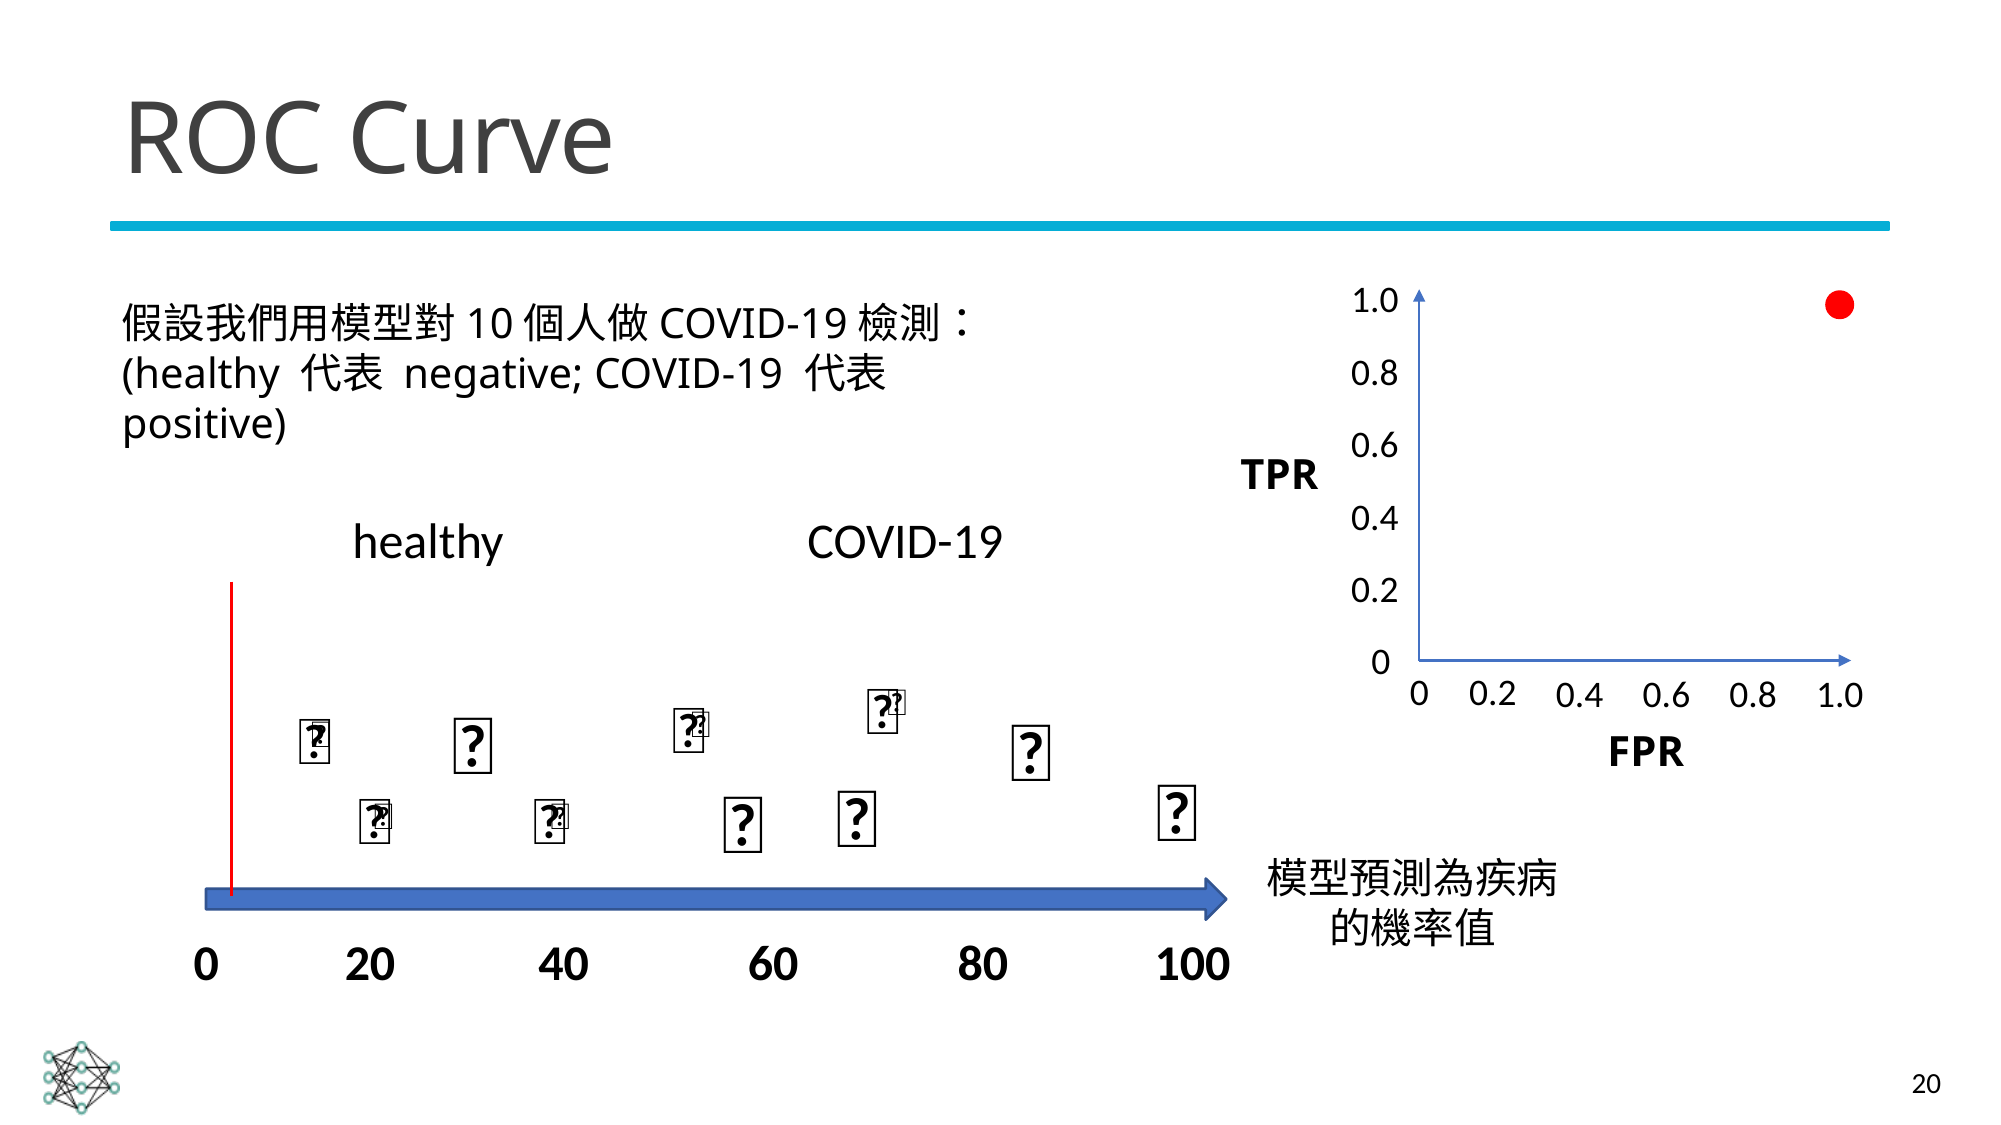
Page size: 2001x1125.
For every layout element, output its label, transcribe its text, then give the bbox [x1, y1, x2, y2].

text_box 💪 [831, 660, 936, 756]
text_box ❌ [536, 784, 616, 845]
text_box [1825, 290, 1855, 320]
text_box 0.4 [1334, 485, 1415, 545]
text_box TPR [1209, 440, 1350, 505]
text_box 0.2 [1452, 670, 1534, 720]
text_box [204, 877, 1228, 921]
text_box ❌ [359, 784, 439, 845]
text_box 🦠 [1114, 750, 1241, 866]
text_box 0.6 [1334, 412, 1415, 473]
text_box 40 [506, 922, 621, 998]
text_box 🦠 [968, 690, 1095, 806]
text_box 100 [1135, 922, 1250, 998]
slide_number 20 [1740, 1052, 1957, 1113]
text_box 🦠 [410, 684, 537, 799]
text_box healthy [238, 501, 618, 576]
text_box 💪 [498, 770, 603, 866]
text_box 0 [1392, 660, 1447, 721]
picture [43, 1041, 120, 1116]
text_box 🦠 [794, 756, 921, 872]
text_box 0.8 [1712, 670, 1794, 723]
text_box 💪 [323, 770, 429, 866]
text_box 0.6 [1626, 670, 1707, 717]
text_box 0.8 [1334, 340, 1415, 401]
text_box COVID-19 [716, 501, 1095, 576]
text_box 80 [925, 922, 1040, 998]
text_box 1.0 [1334, 268, 1415, 328]
text_box 🦠 [680, 762, 807, 878]
text_box ❌ [676, 692, 756, 753]
text_box 0.2 [1334, 557, 1415, 618]
text_box FPR [1575, 717, 1716, 782]
text_box 0 [1353, 630, 1409, 690]
text_box 0 [178, 922, 234, 998]
text_box 💪 [262, 690, 368, 786]
text_box 1.0 [1799, 662, 1880, 723]
title ROC Curve [107, 58, 1899, 228]
text_box 20 [329, 922, 411, 998]
text_box 60 [716, 922, 831, 998]
text_box ❌ [296, 702, 376, 763]
text_box 0.4 [1539, 670, 1620, 723]
text_box 💪 [636, 679, 742, 775]
text_box 模型預測為疾病的機率值 [1246, 844, 1580, 960]
text_box ❌ [872, 670, 952, 731]
text_box 假設我們用模型對10個人做COVID-19檢測： (healthy 代表 negative; COVID-19 代表 positive) [107, 289, 1082, 455]
